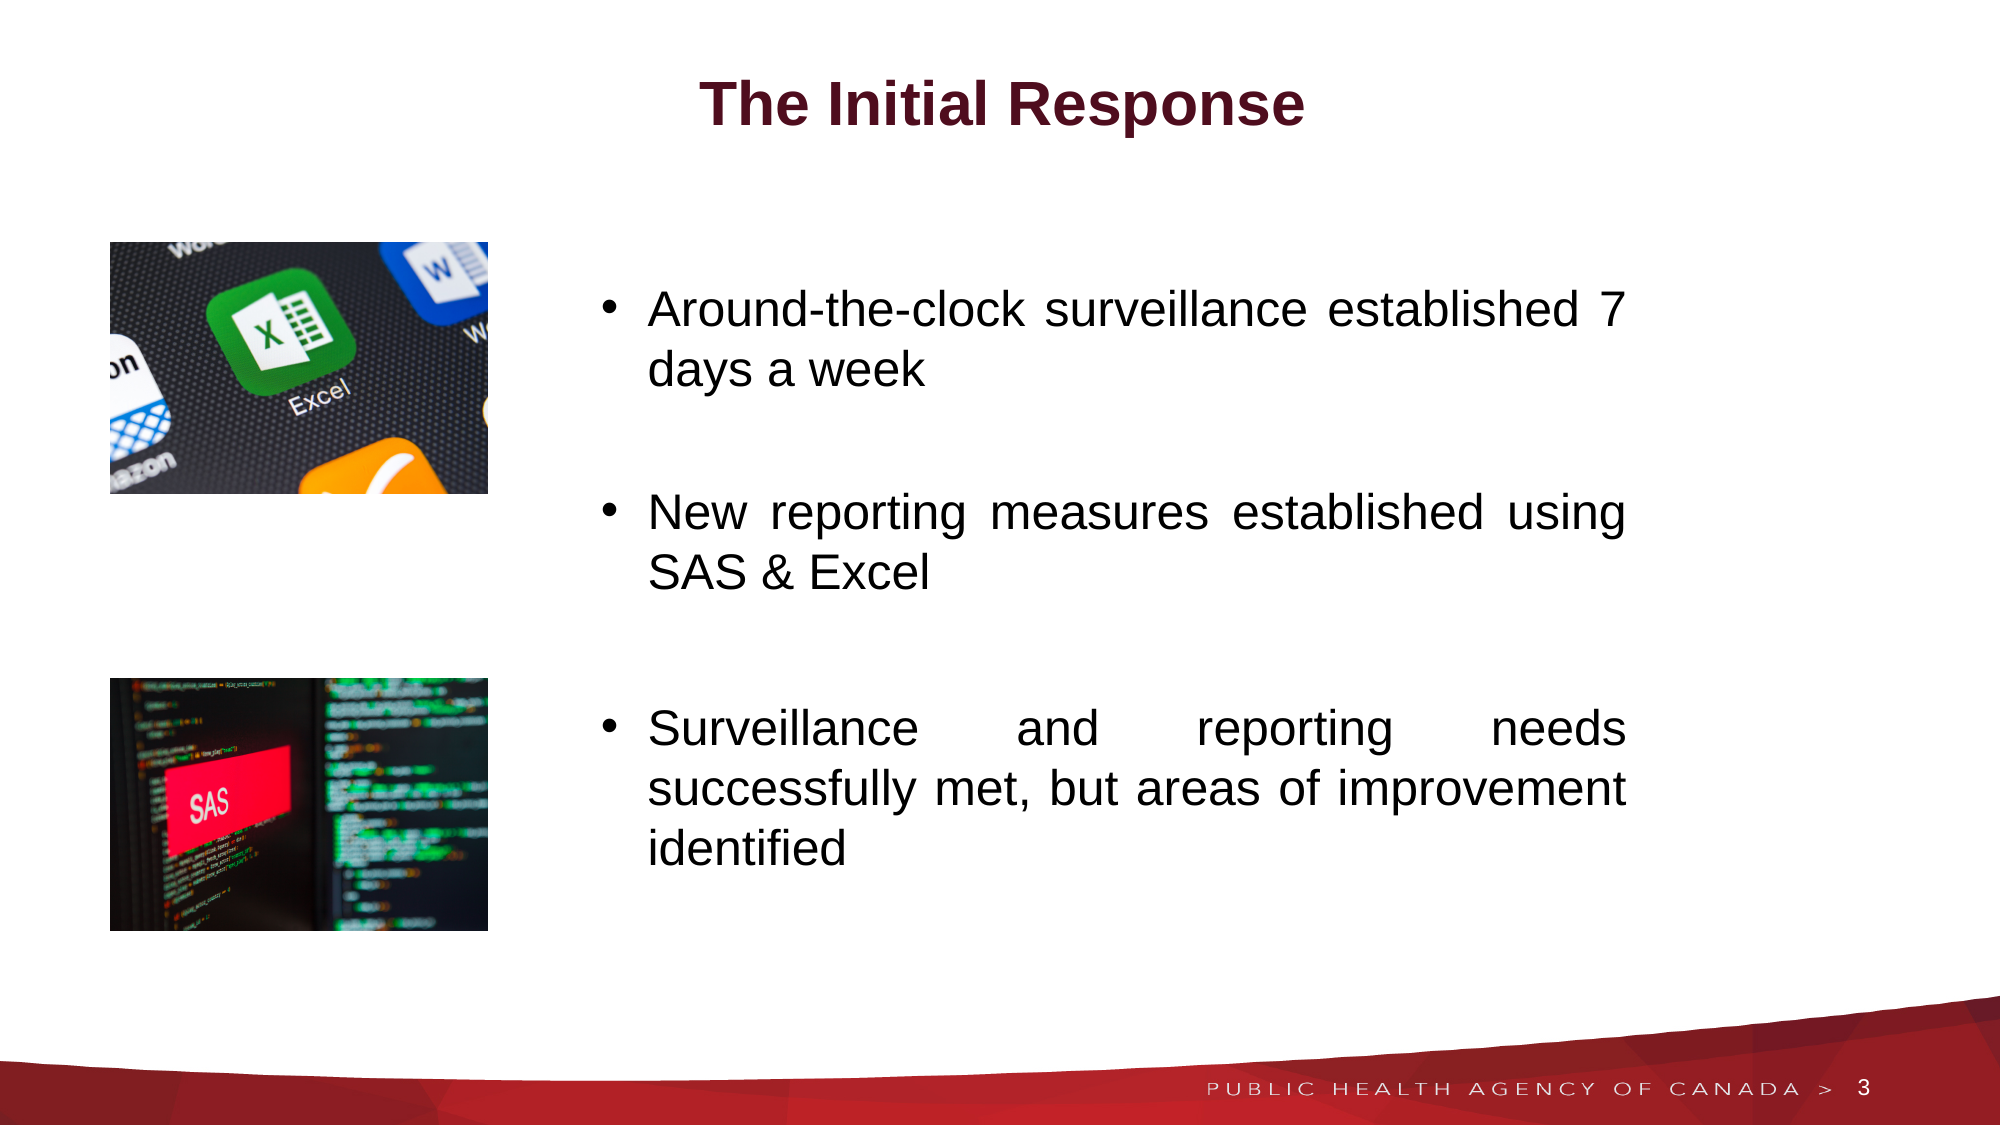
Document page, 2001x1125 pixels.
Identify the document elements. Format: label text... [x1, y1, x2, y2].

text_box Surveillance and reporting needs successfully met, but areas of improvement identified [586, 687, 1642, 943]
slide_number 3 [1842, 1055, 1967, 1116]
text_box Around-the-clock surveillance established 7 days a week [586, 269, 1642, 465]
text_box New reporting measures established using SAS & Excel [586, 472, 1642, 607]
title The Initial Response [298, 26, 1707, 175]
picture [0, 0, 2000, 1125]
